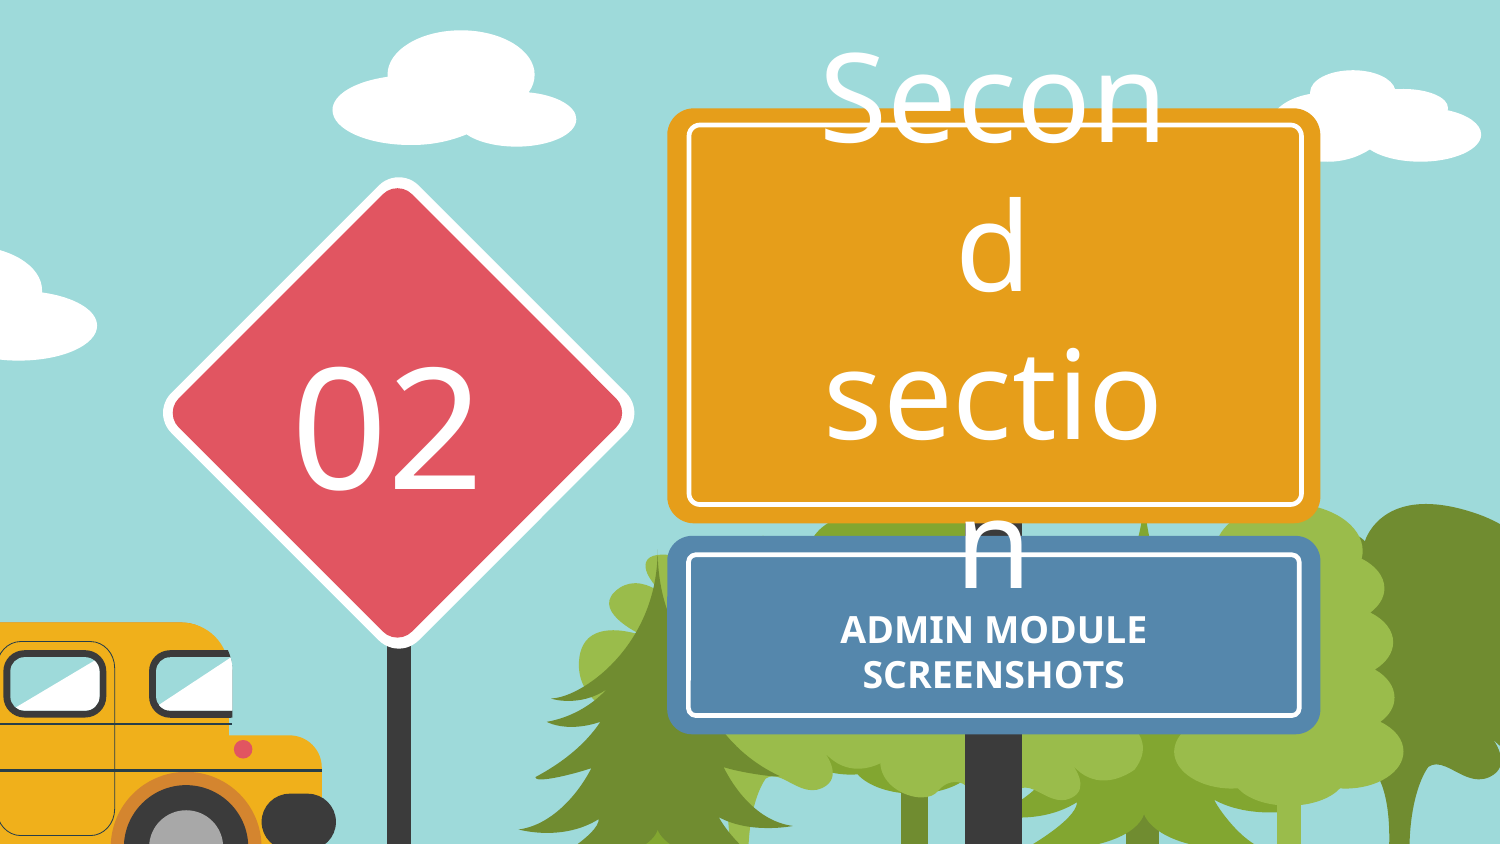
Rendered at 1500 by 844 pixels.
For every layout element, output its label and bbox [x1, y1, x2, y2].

text_box [0, 612, 146, 844]
text_box [151, 165, 647, 844]
text_box [666, 108, 1321, 844]
